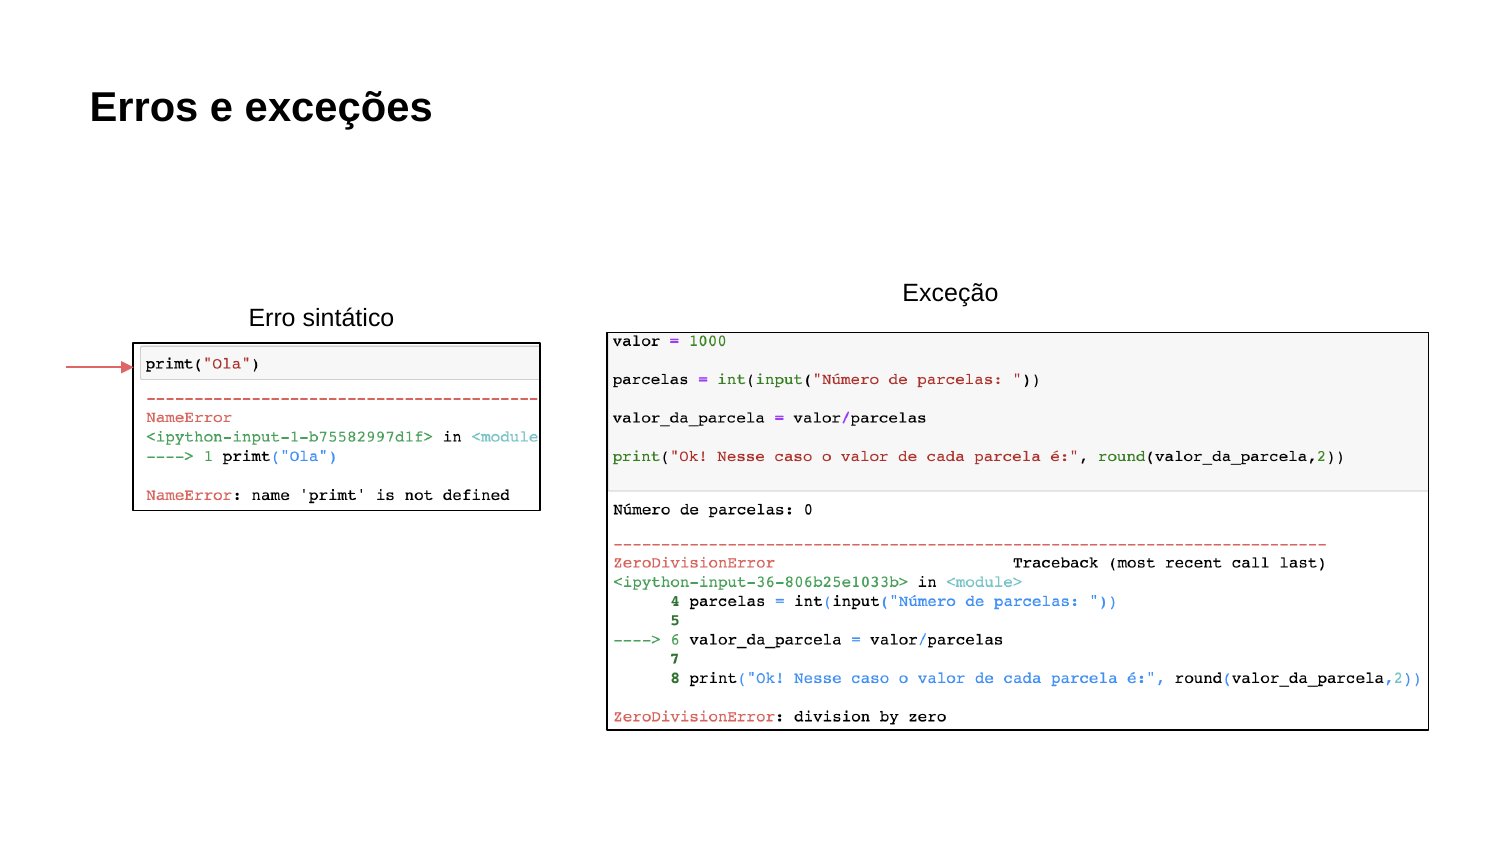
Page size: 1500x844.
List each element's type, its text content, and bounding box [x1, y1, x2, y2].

picture [607, 332, 1429, 730]
text_box Erro sintático [233, 286, 464, 334]
picture [133, 343, 540, 511]
text_box Exceção [887, 261, 1118, 308]
text_box Erros e exceções [74, 64, 1306, 186]
